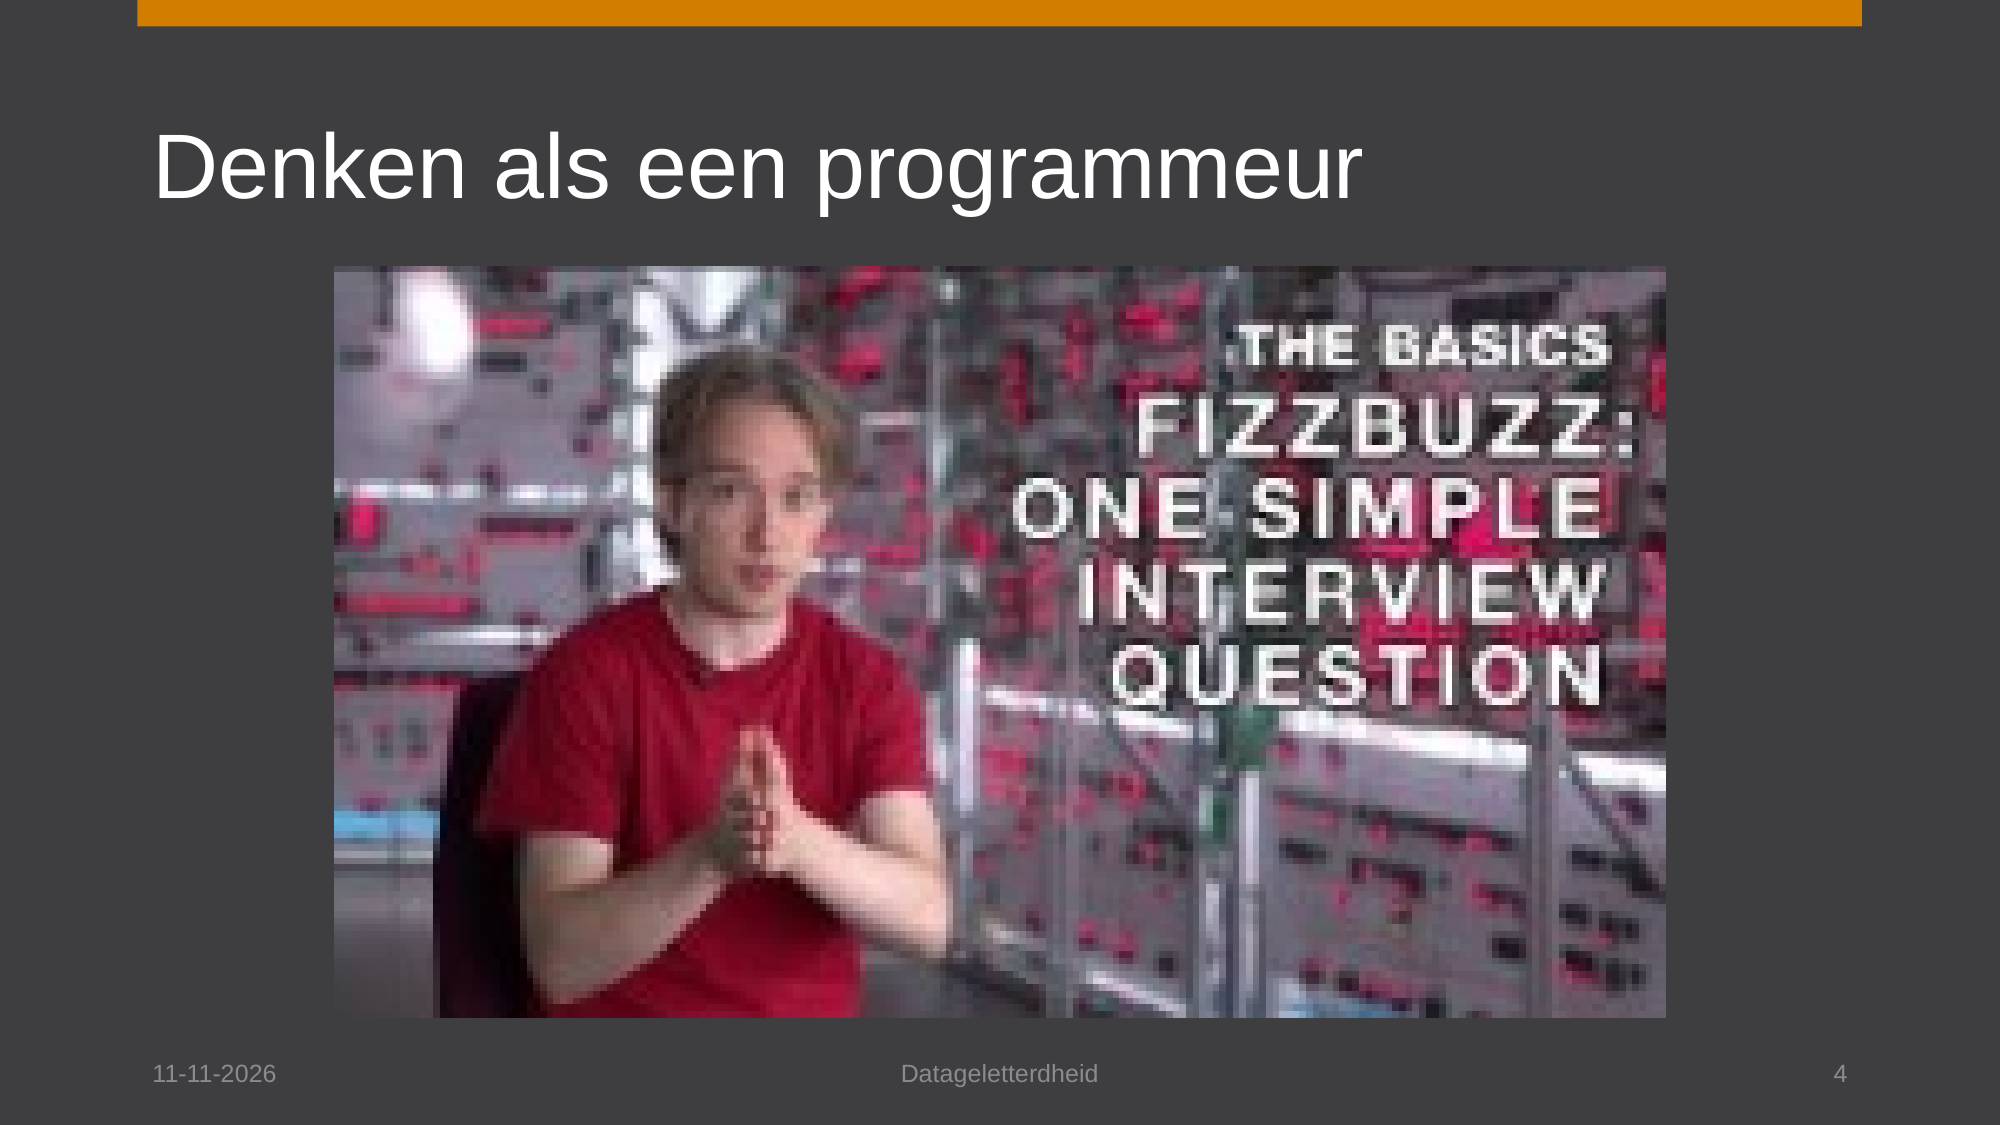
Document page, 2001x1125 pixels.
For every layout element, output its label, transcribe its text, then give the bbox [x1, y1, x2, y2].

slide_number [137, 1042, 588, 1103]
slide_number 4 [1412, 1042, 1863, 1103]
title Denken als een programmeur [137, 59, 1863, 278]
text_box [333, 265, 1667, 1019]
footer Datageletterdheid [662, 1042, 1338, 1103]
